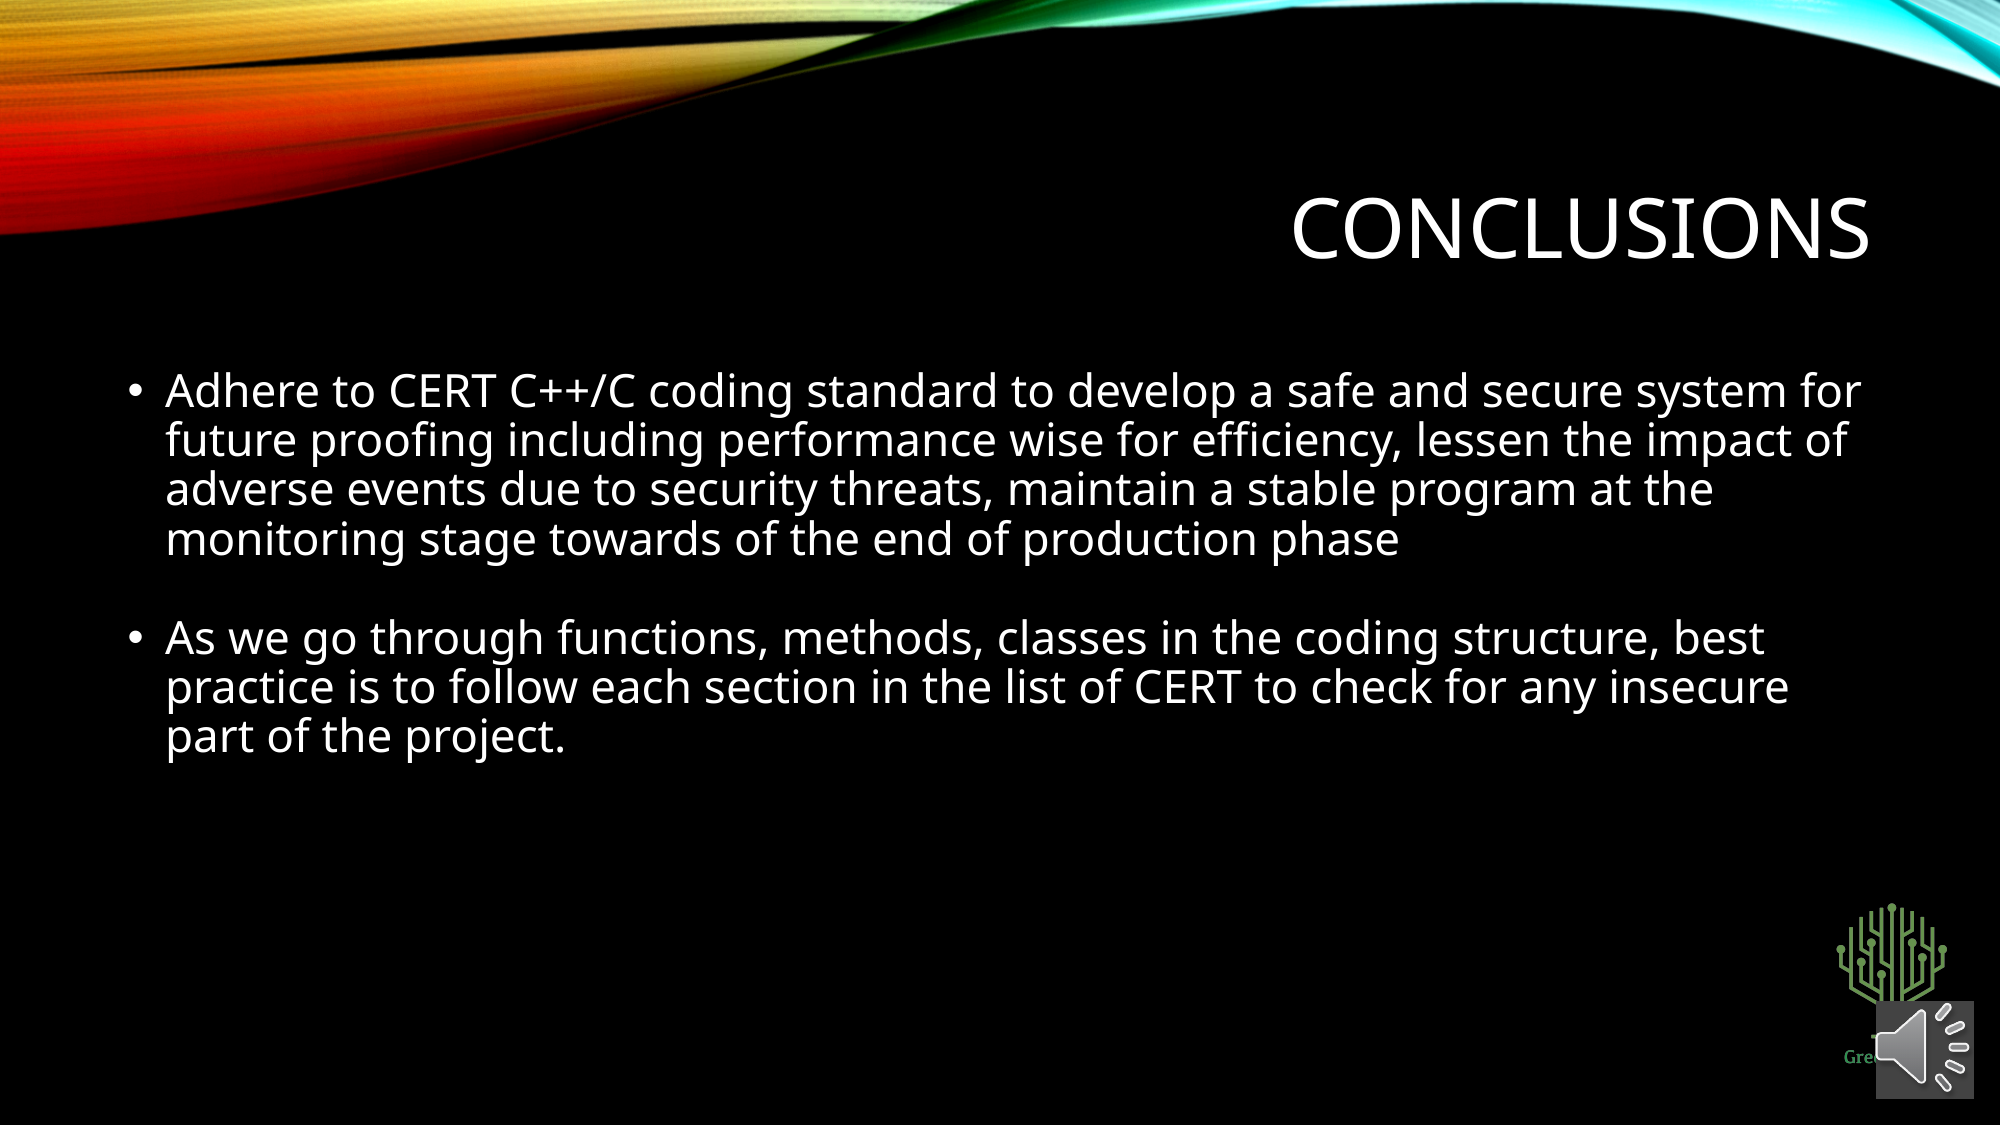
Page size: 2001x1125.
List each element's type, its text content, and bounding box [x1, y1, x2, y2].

title CONCLUSIONS [474, 125, 1888, 338]
picture [1817, 892, 1976, 1101]
picture [0, 0, 2000, 237]
list Adhere to CERT C++/C coding standard to develop a safe and secure system for future proofing including performance wise for efficiency, lessen the impact of adverse events due to security threats, maintain a stable program at the monitoring stage towards of the end of production phase As we go through functions, methods, classes in the coding structure, best practice is to follow each section in the list of CERT to check for any insecure part of the project. [112, 360, 1888, 1021]
